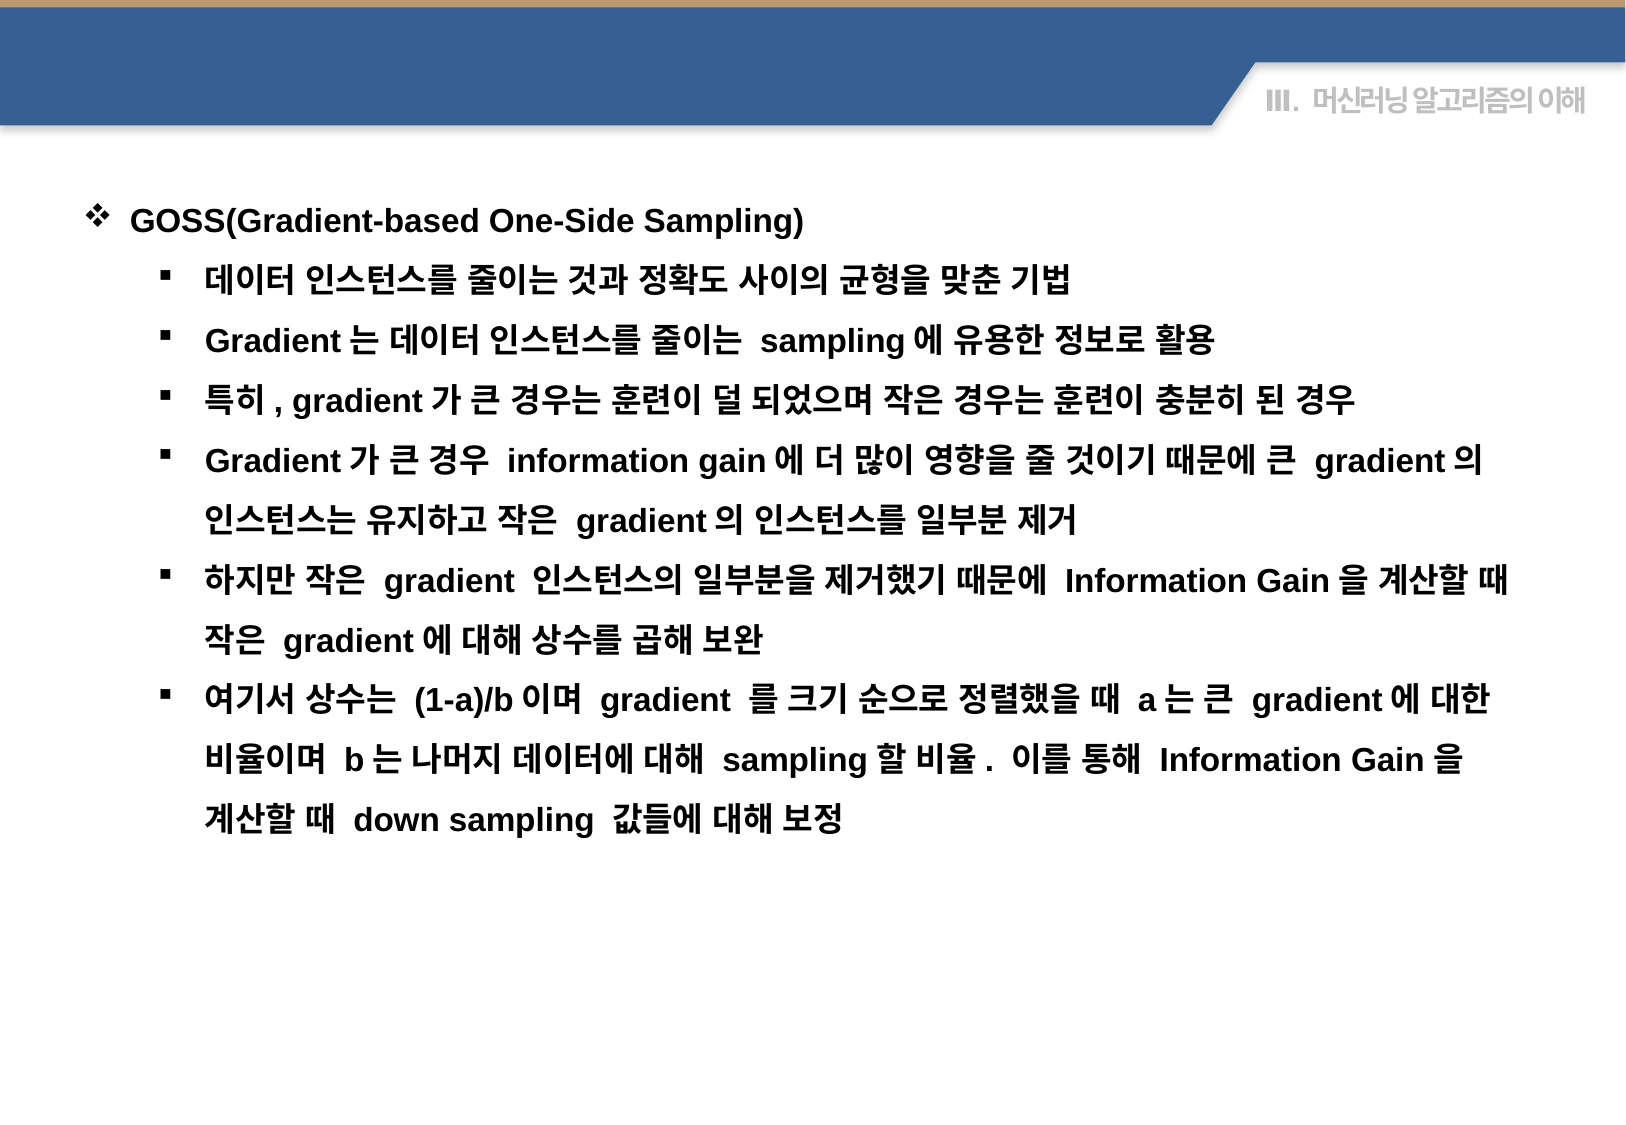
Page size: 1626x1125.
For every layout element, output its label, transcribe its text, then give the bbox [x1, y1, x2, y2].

text_box GOSS(Gradient-based One-Side Sampling) 데이터 인스턴스를 줄이는 것과 정확도 사이의 균형을 맞춘 기법 Gradient는 데이터 인스턴스를 줄이는 sampling에 유용한 정보로 활용 특히, gradient가 큰 경우는 훈련이 덜 되었으며 작은 경우는 훈련이 충분히 된 경우 Gradient가 큰 경우 information gain에 더 많이 영향을 줄 것이기 때문에 큰 gradient의 인스턴스는 유지하고 작은 gradient의 인스턴스를 일부분 제거 하지만 작은 gradient 인스턴스의 일부분을 제거했기 때문에 Information Gain을 계산할 때 작은 gradient에 대해 상수를 곱해 보완 여기서 상수는 (1-a)/b이며 gradient 를 크기 순으로 정렬했을 때 a는 큰 gradient에 대한 비율이며 b는 나머지 데이터에 대해 sampling할 비율. 이를 통해 Information Gain을 계산할 때 down sampling 값들에 대해 보정 [68, 172, 1575, 906]
text_box LightGBM [50, 36, 1297, 100]
